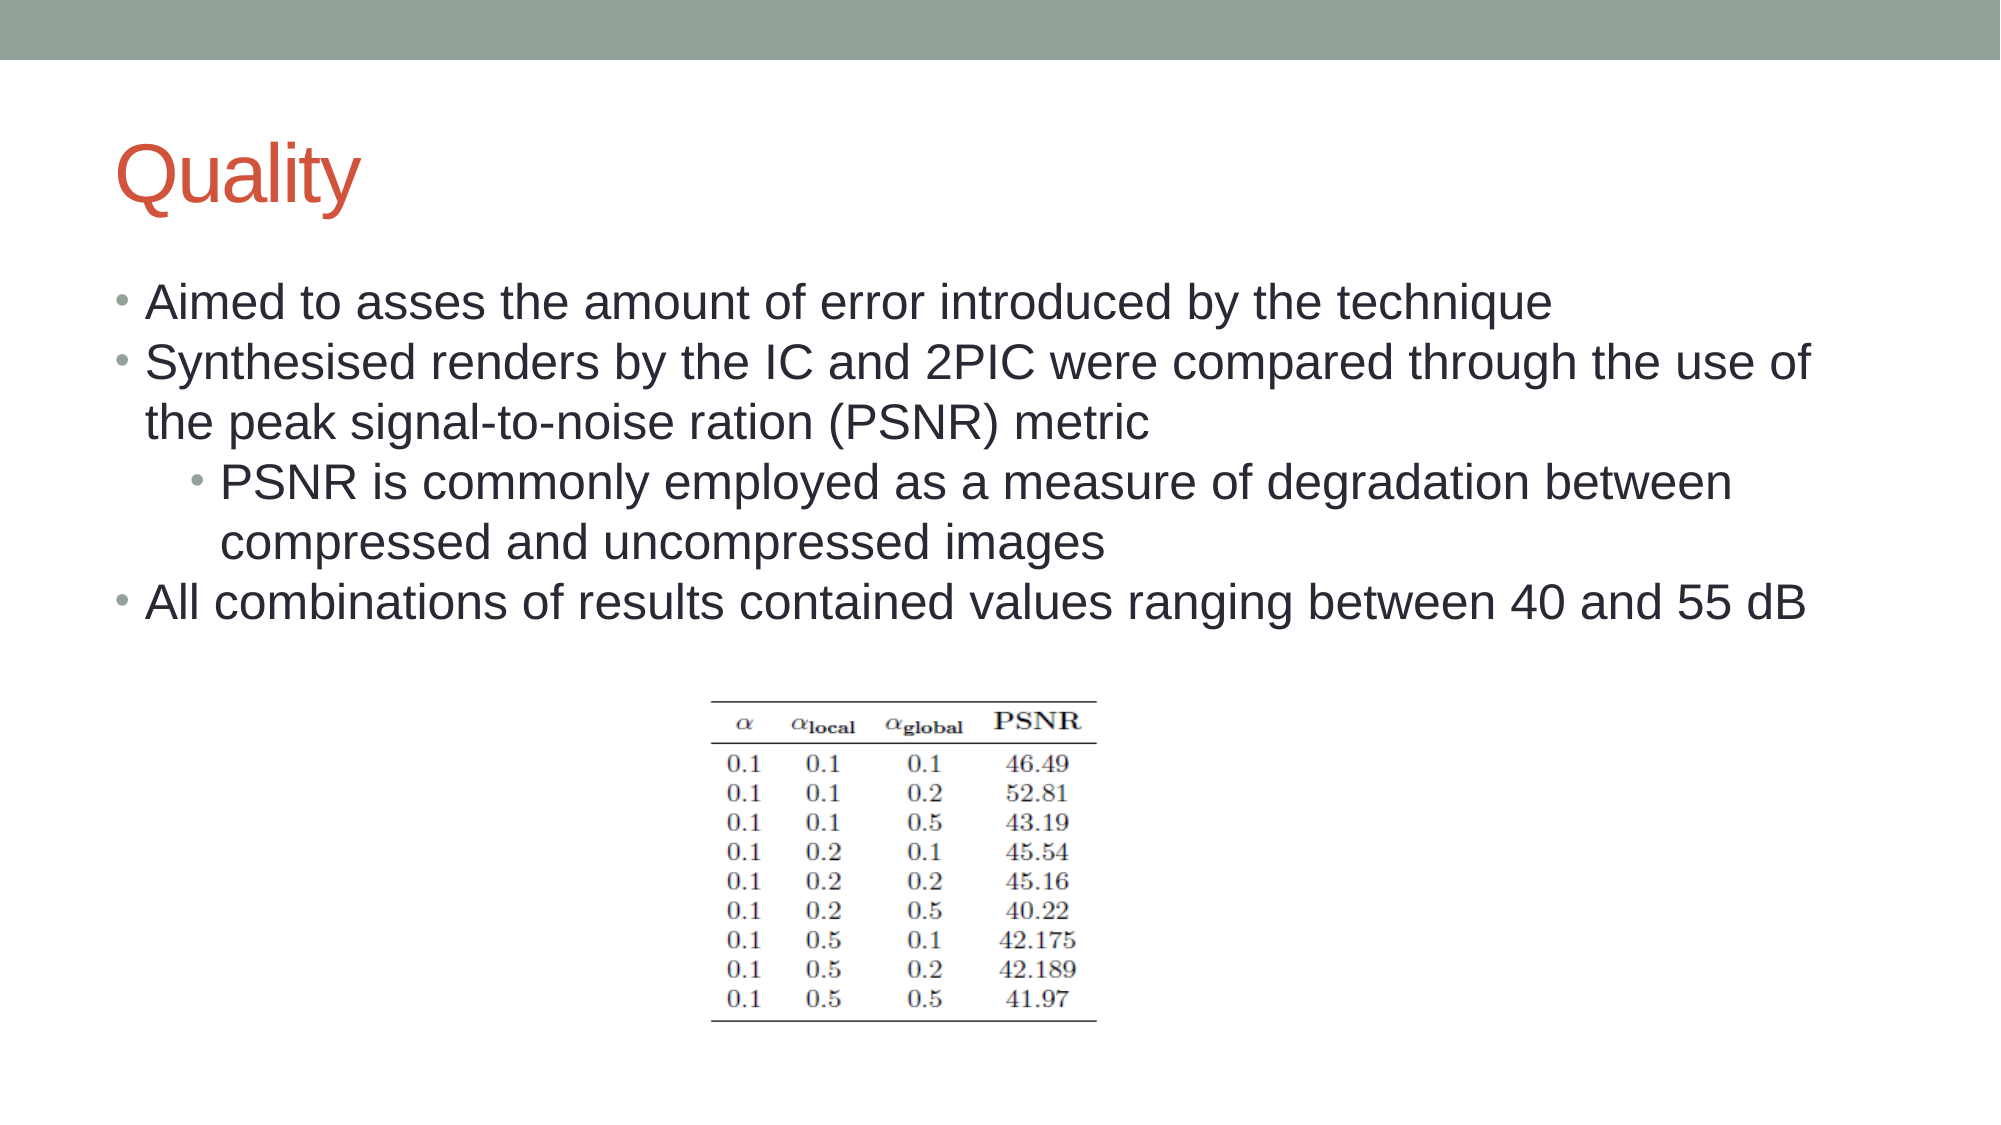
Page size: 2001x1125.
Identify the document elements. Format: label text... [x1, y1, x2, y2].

picture [677, 684, 1158, 1034]
text_box Quality [99, 87, 1900, 250]
text_box Aimed to asses the amount of error introduced by the technique Synthesised renders by the IC and 2PIC were compared through the use of the peak signal-to-noise ration (PSNR) metric PSNR is commonly employed as a measure of degradation between compressed and uncompressed images All combinations of results contained values ranging between 40 and 55 dB [99, 262, 1900, 1063]
